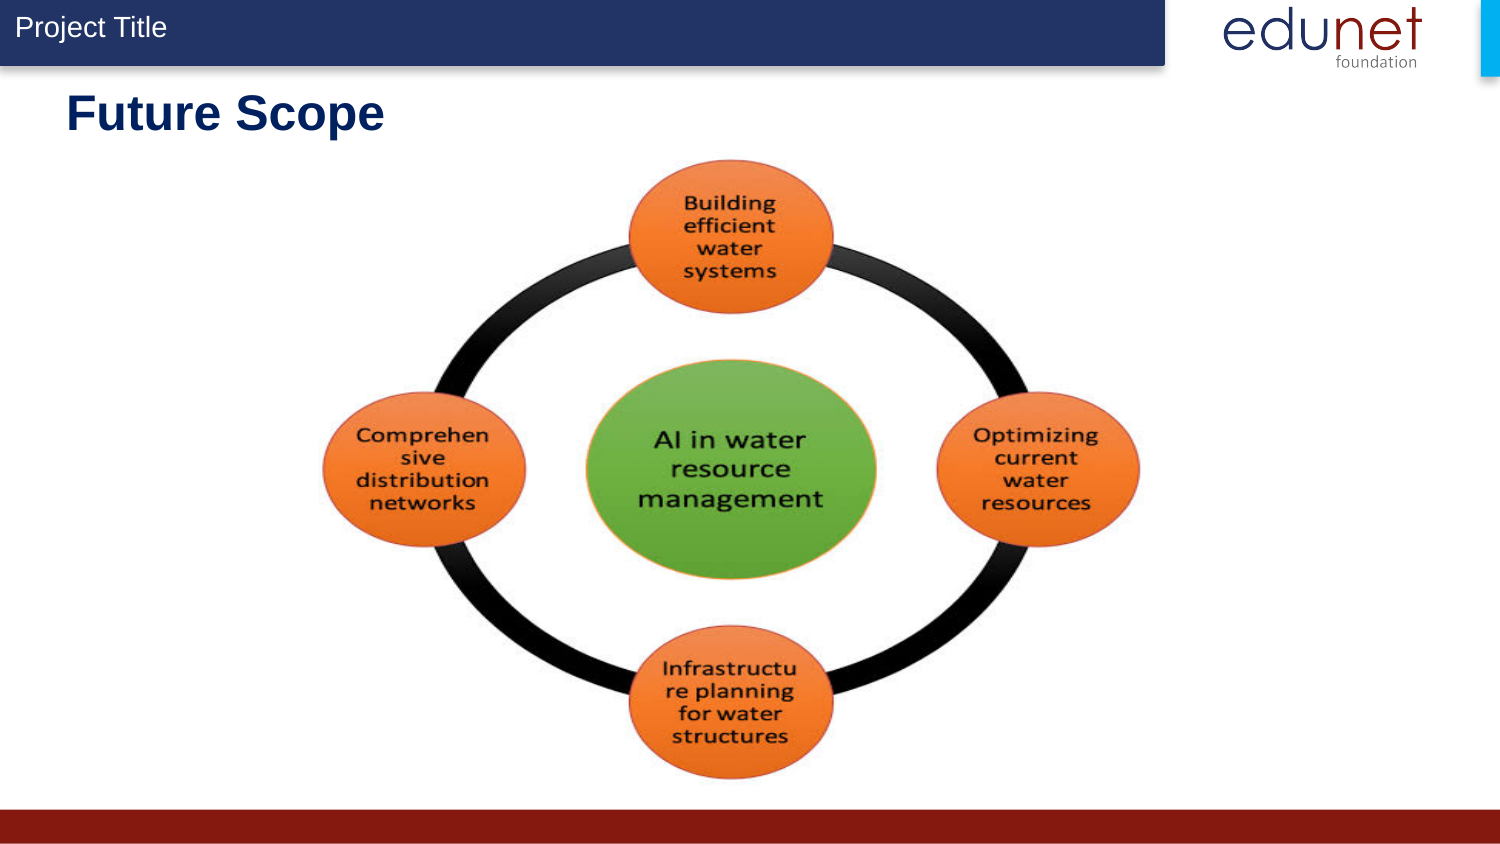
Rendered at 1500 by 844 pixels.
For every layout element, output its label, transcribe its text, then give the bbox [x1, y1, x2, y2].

picture [318, 151, 1166, 802]
picture [1219, 4, 1424, 72]
title Future Scope [51, 72, 1449, 229]
